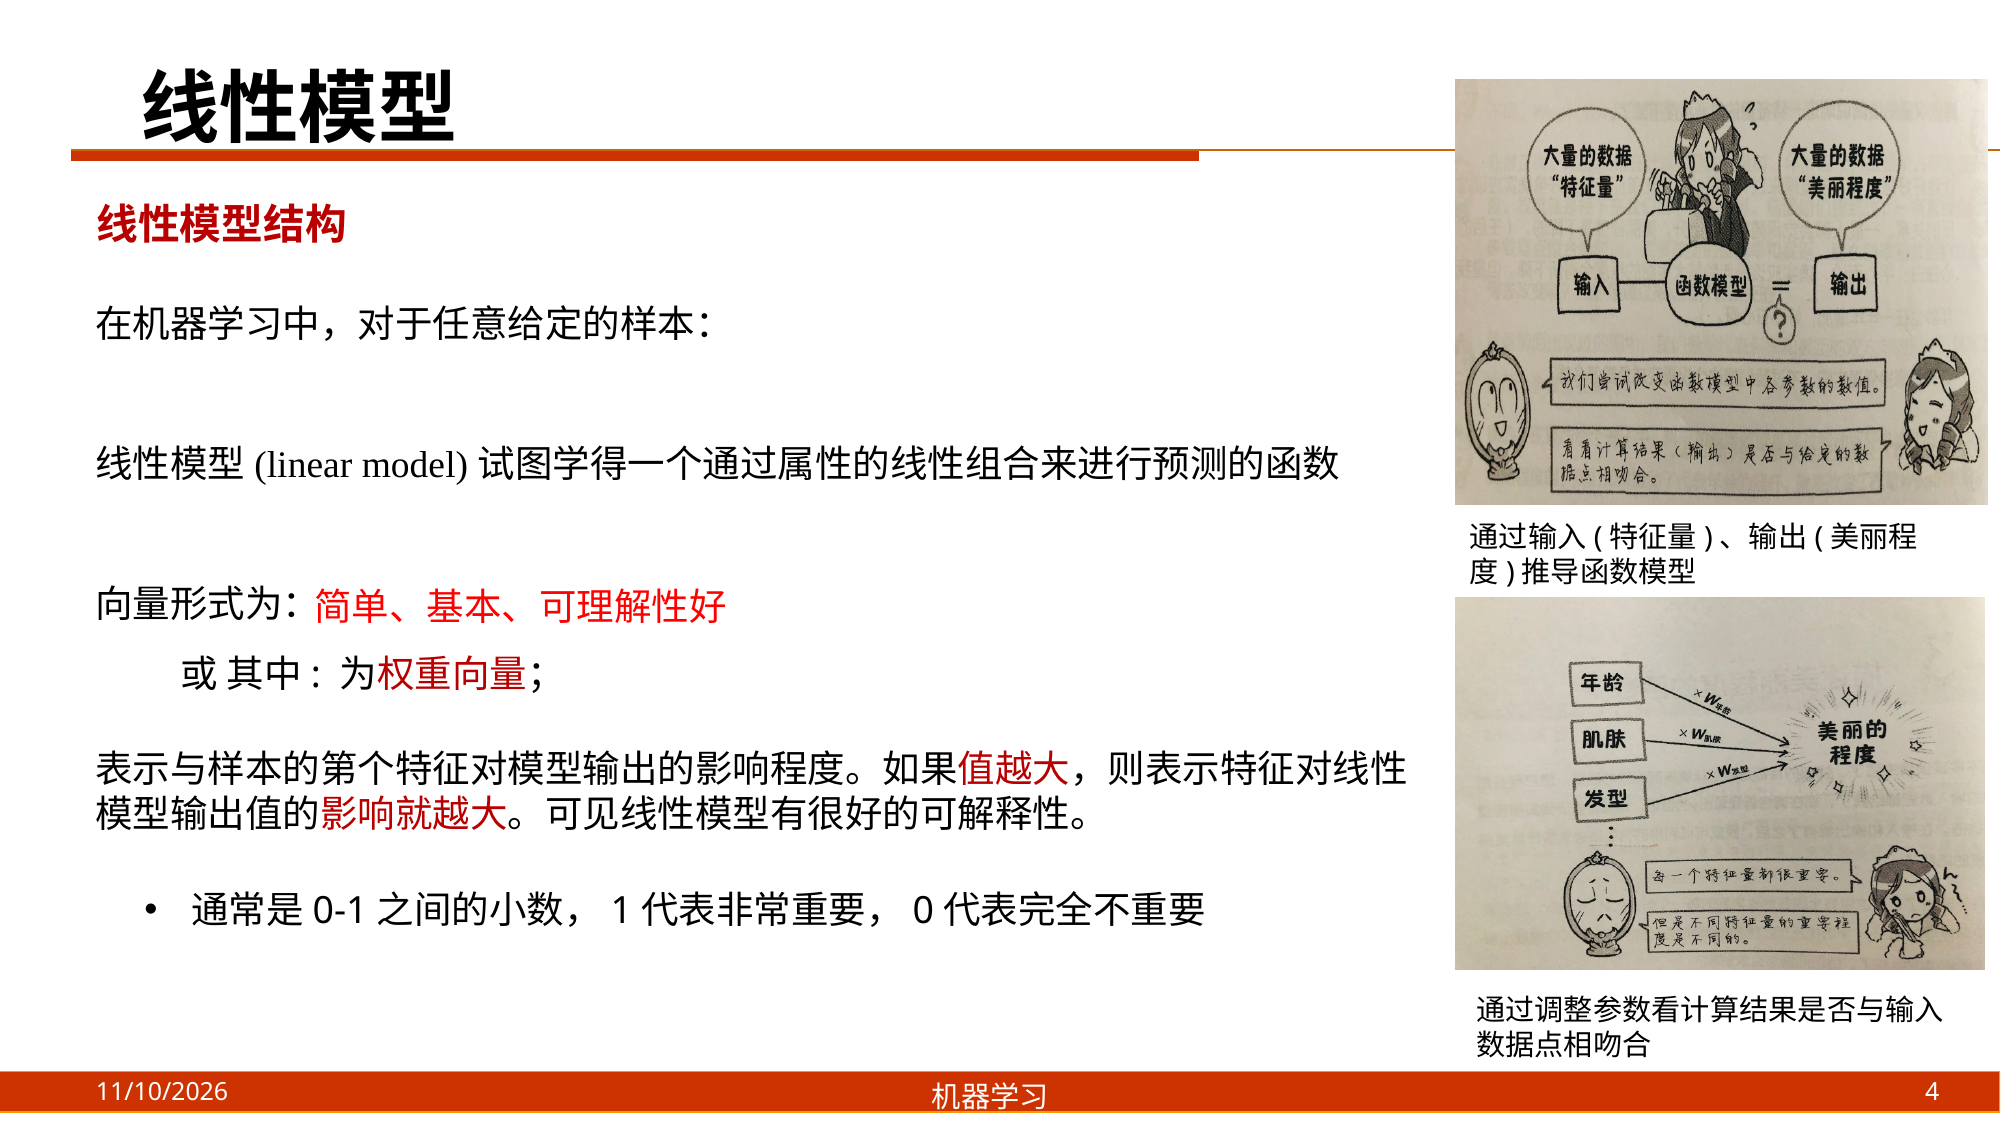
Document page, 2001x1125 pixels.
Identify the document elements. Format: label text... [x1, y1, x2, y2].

text_box 简单、基本、可理解性好 [314, 587, 728, 628]
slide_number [95, 1074, 530, 1115]
picture [1455, 597, 1985, 970]
picture [1455, 79, 1988, 505]
text_box 通过调整参数看计算结果是否与输入数据点相吻合 [1461, 984, 1961, 1069]
text_box 线性模型结构 [81, 190, 363, 256]
text_box 通常是0-1之间的小数，1代表非常重要，0代表完全不重要 [129, 878, 1221, 939]
slide_number 4 [1505, 1074, 1940, 1113]
text_box 线性模型 [125, 50, 1876, 150]
text_box 通过输入(特征量)、输出(美丽程度)推导函数模型 [1455, 511, 1967, 596]
